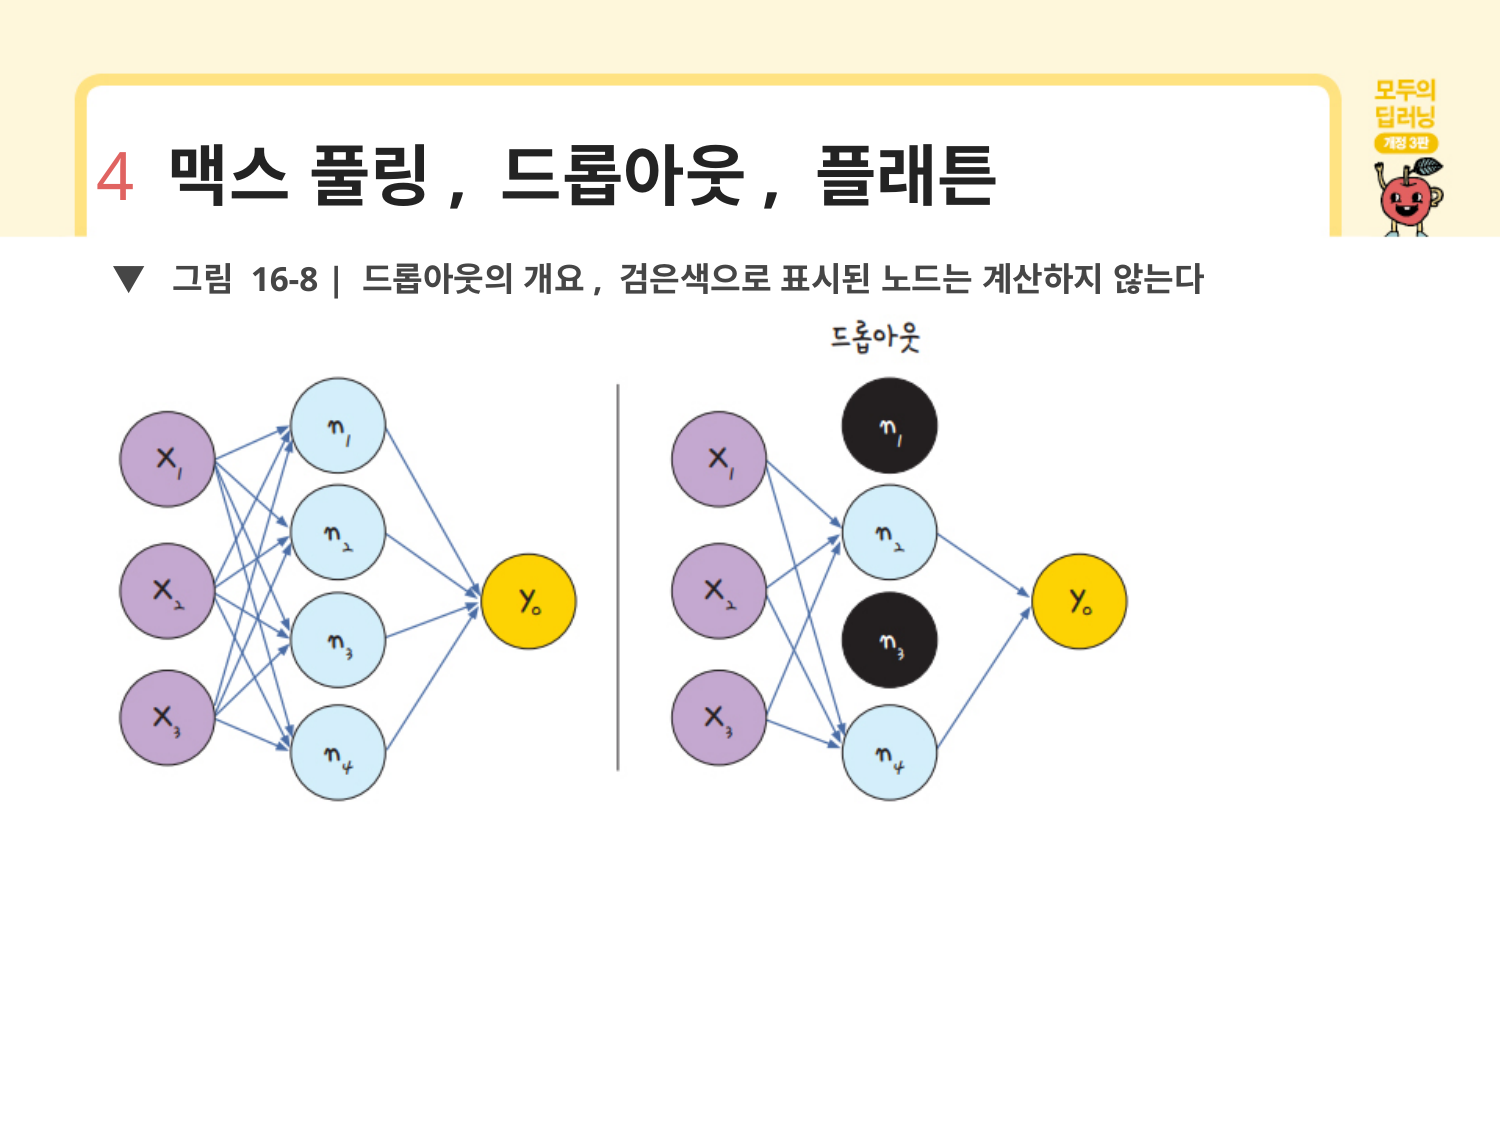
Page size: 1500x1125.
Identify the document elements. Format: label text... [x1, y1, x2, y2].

picture [0, 0, 1500, 1125]
title 4 맥스 풀링, 드롭아웃, 플래튼 [81, 90, 1412, 222]
text_box ▼ 그림 16-8 | 드롭아웃의 개요, 검은색으로 표시된 노드는 계산하지 않는다 [97, 251, 1424, 317]
